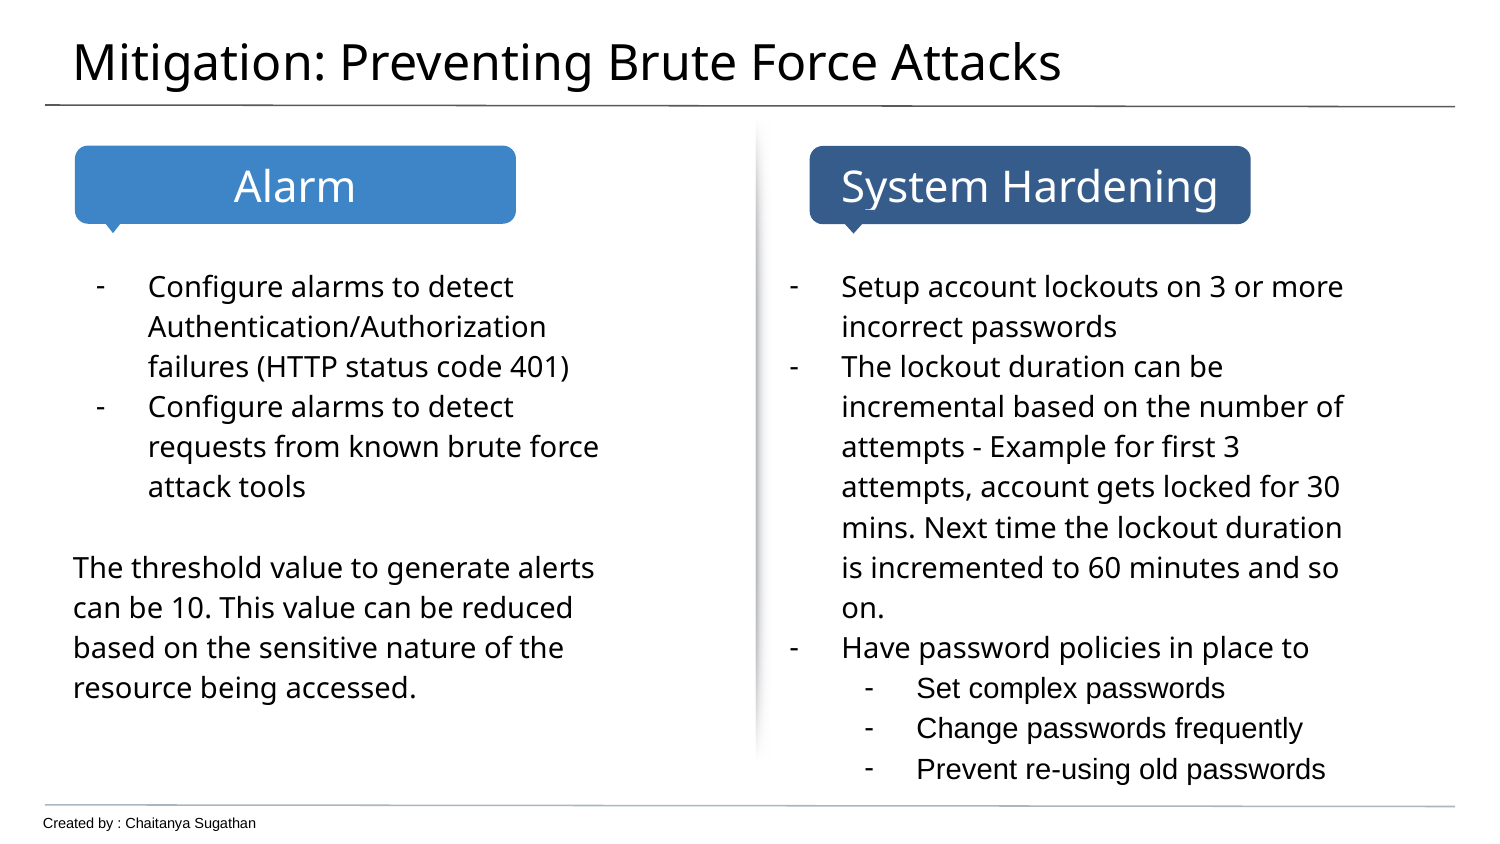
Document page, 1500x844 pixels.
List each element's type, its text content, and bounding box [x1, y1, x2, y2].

subtitle Configure alarms to detect Authentication/Authorization failures (HTTP status code 401) Configure alarms to detect requests from known brute force attack tools The threshold value to generate alerts can be 10. This value can be reduced based on the sensitive nature of the resource being accessed. [0, 262, 691, 805]
subtitle Created by : Chaitanya Sugathan [0, 806, 1306, 844]
title Mitigation: Preventing Brute Force Attacks [0, 0, 1500, 88]
subtitle Setup account lockouts on 3 or more incorrect passwords The lockout duration can be incremental based on the number of attempts - Example for first 3 attempts, account gets locked for 30 mins. Next time the lockout duration is incremented to 60 minutes and so on. Have password policies in place to Set complex passwords Change passwords frequently Prevent re-using old passwords [691, 262, 1433, 805]
picture [703, 107, 839, 262]
